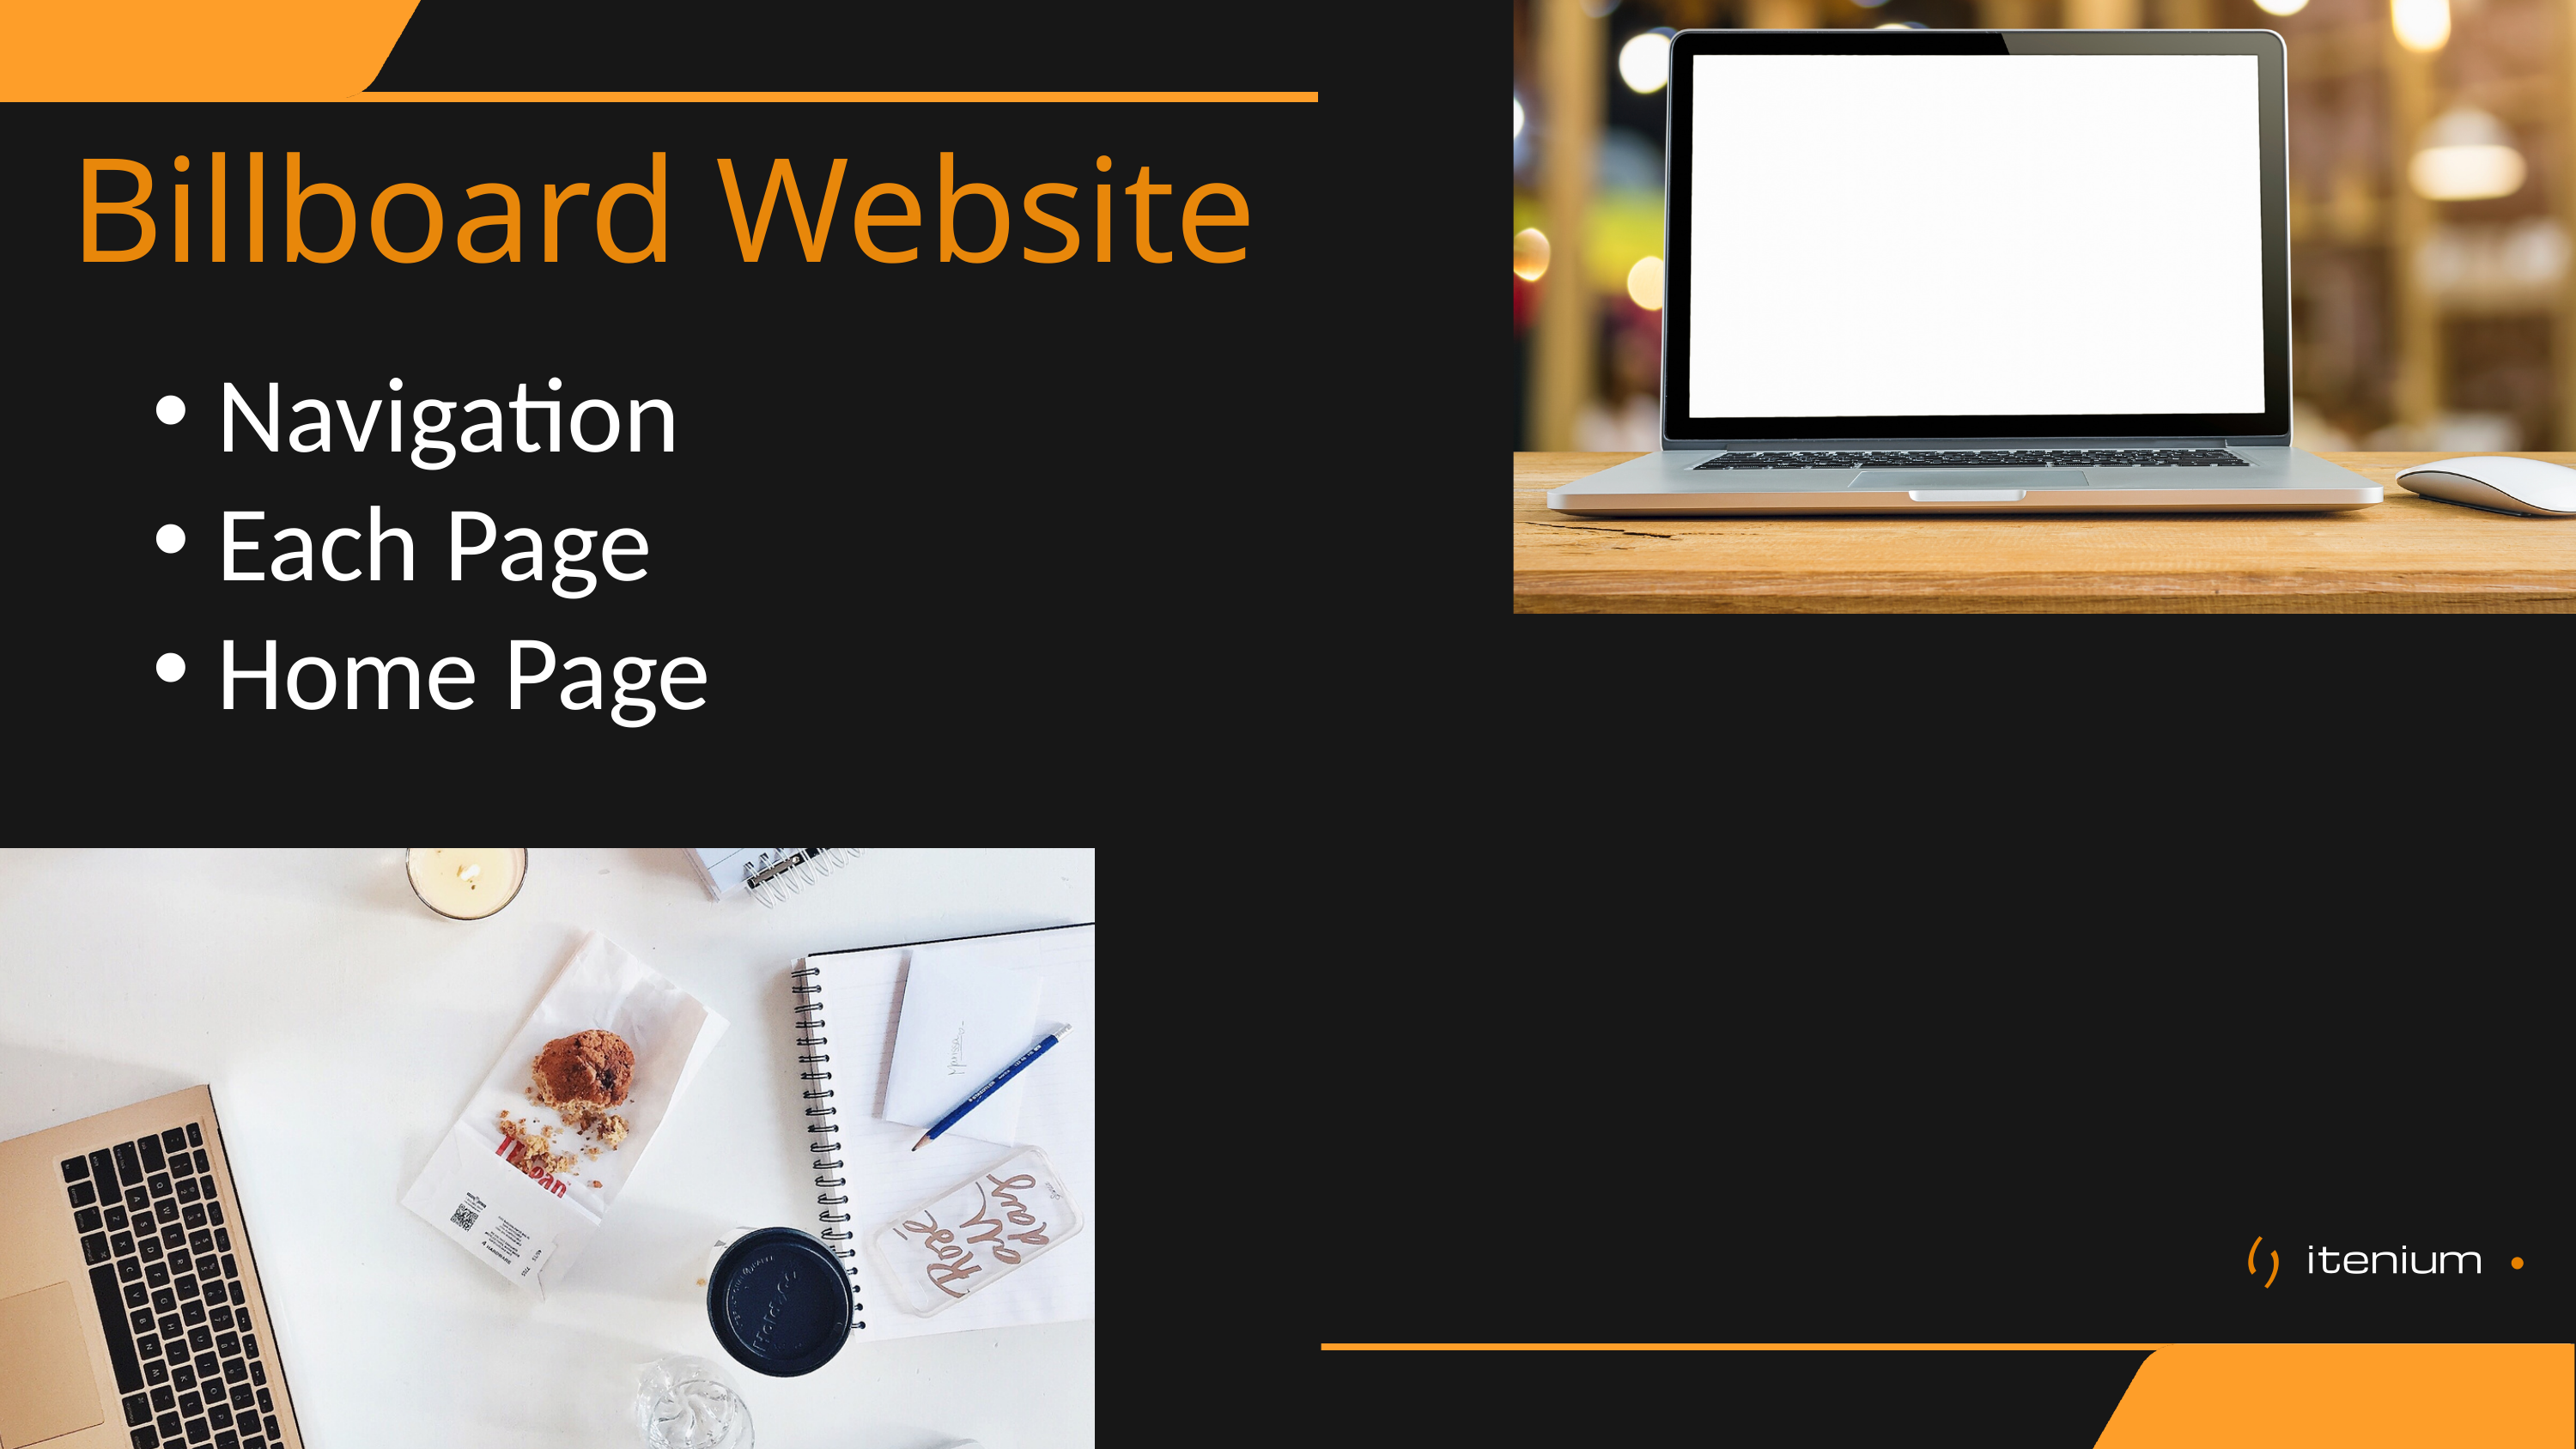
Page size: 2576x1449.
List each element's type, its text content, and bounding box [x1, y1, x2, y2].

text_box Billboard Website [343, 117, 1321, 291]
picture [1513, 0, 2576, 614]
text_box Billboard Website [6, 117, 238, 291]
picture [0, 848, 1096, 1449]
picture [0, 0, 1319, 342]
picture [1321, 1139, 2575, 1449]
text_box Navigation Each Page Home Page [139, 337, 1288, 737]
